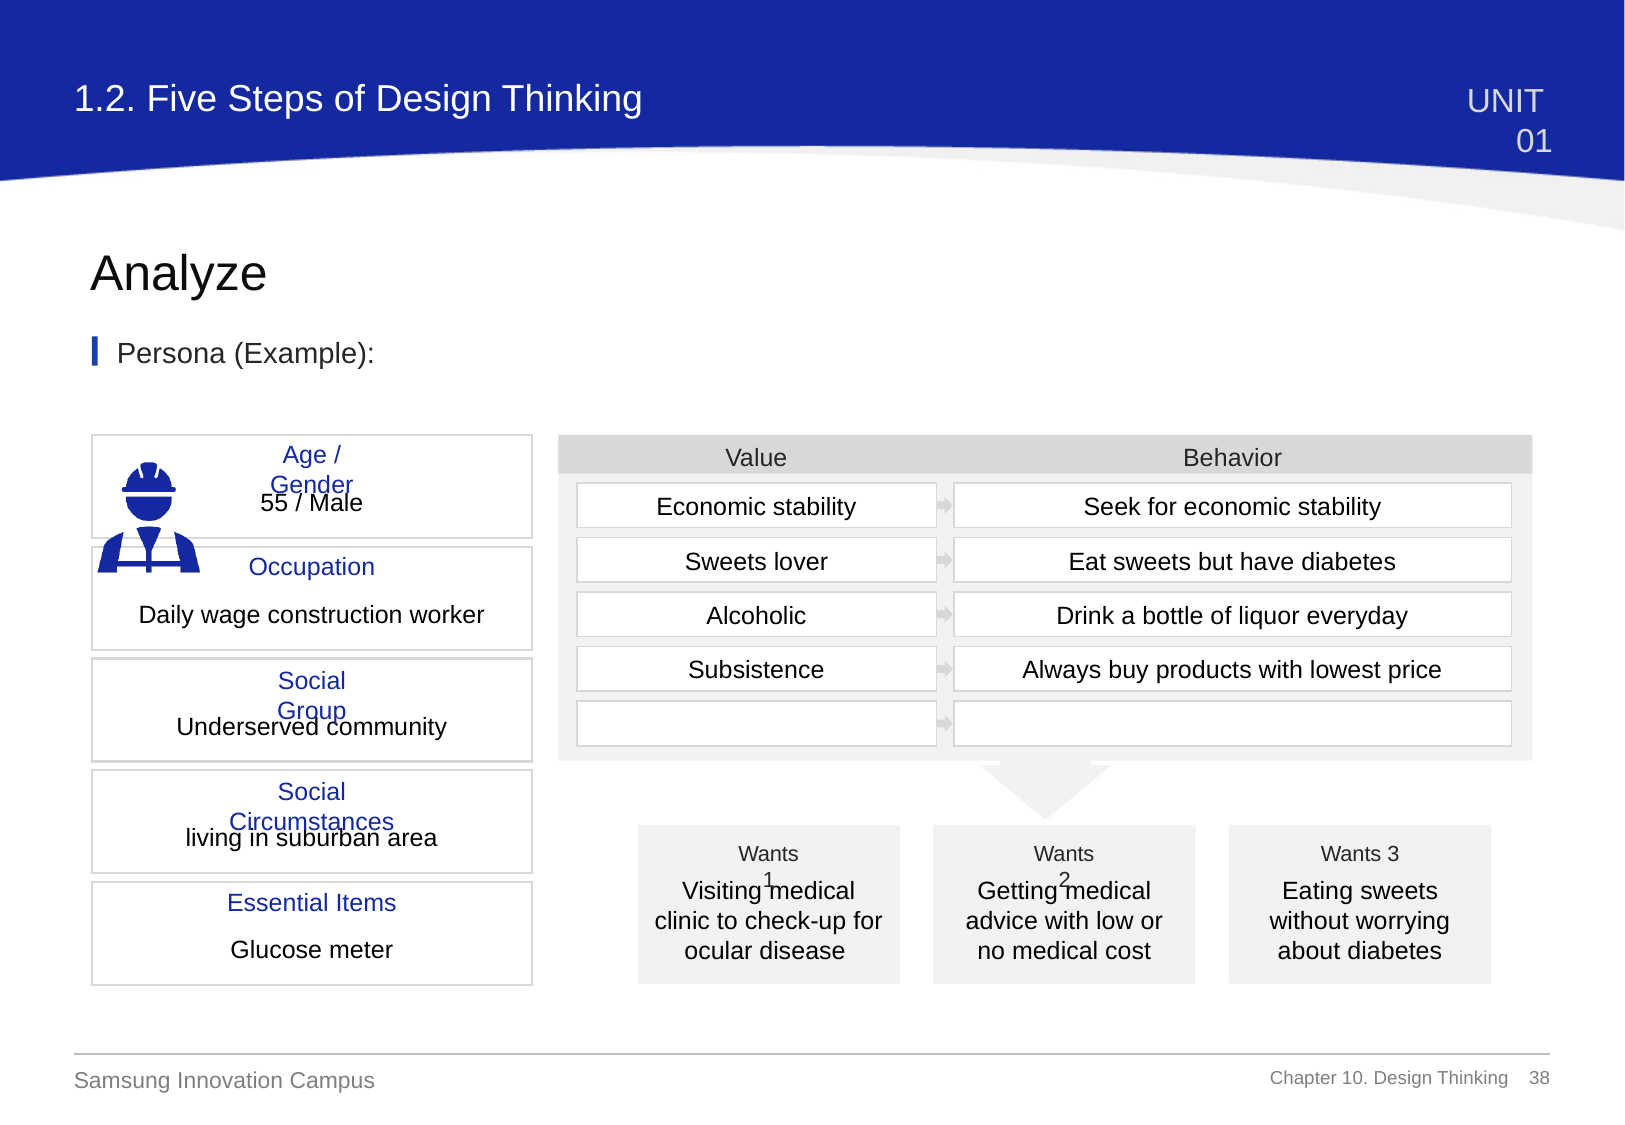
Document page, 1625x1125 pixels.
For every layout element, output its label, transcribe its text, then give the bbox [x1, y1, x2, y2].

text_box Analyze [89, 240, 1533, 301]
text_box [91, 334, 1533, 370]
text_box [73, 73, 1554, 120]
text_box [79, 434, 1533, 986]
picture [0, 0, 1625, 1125]
